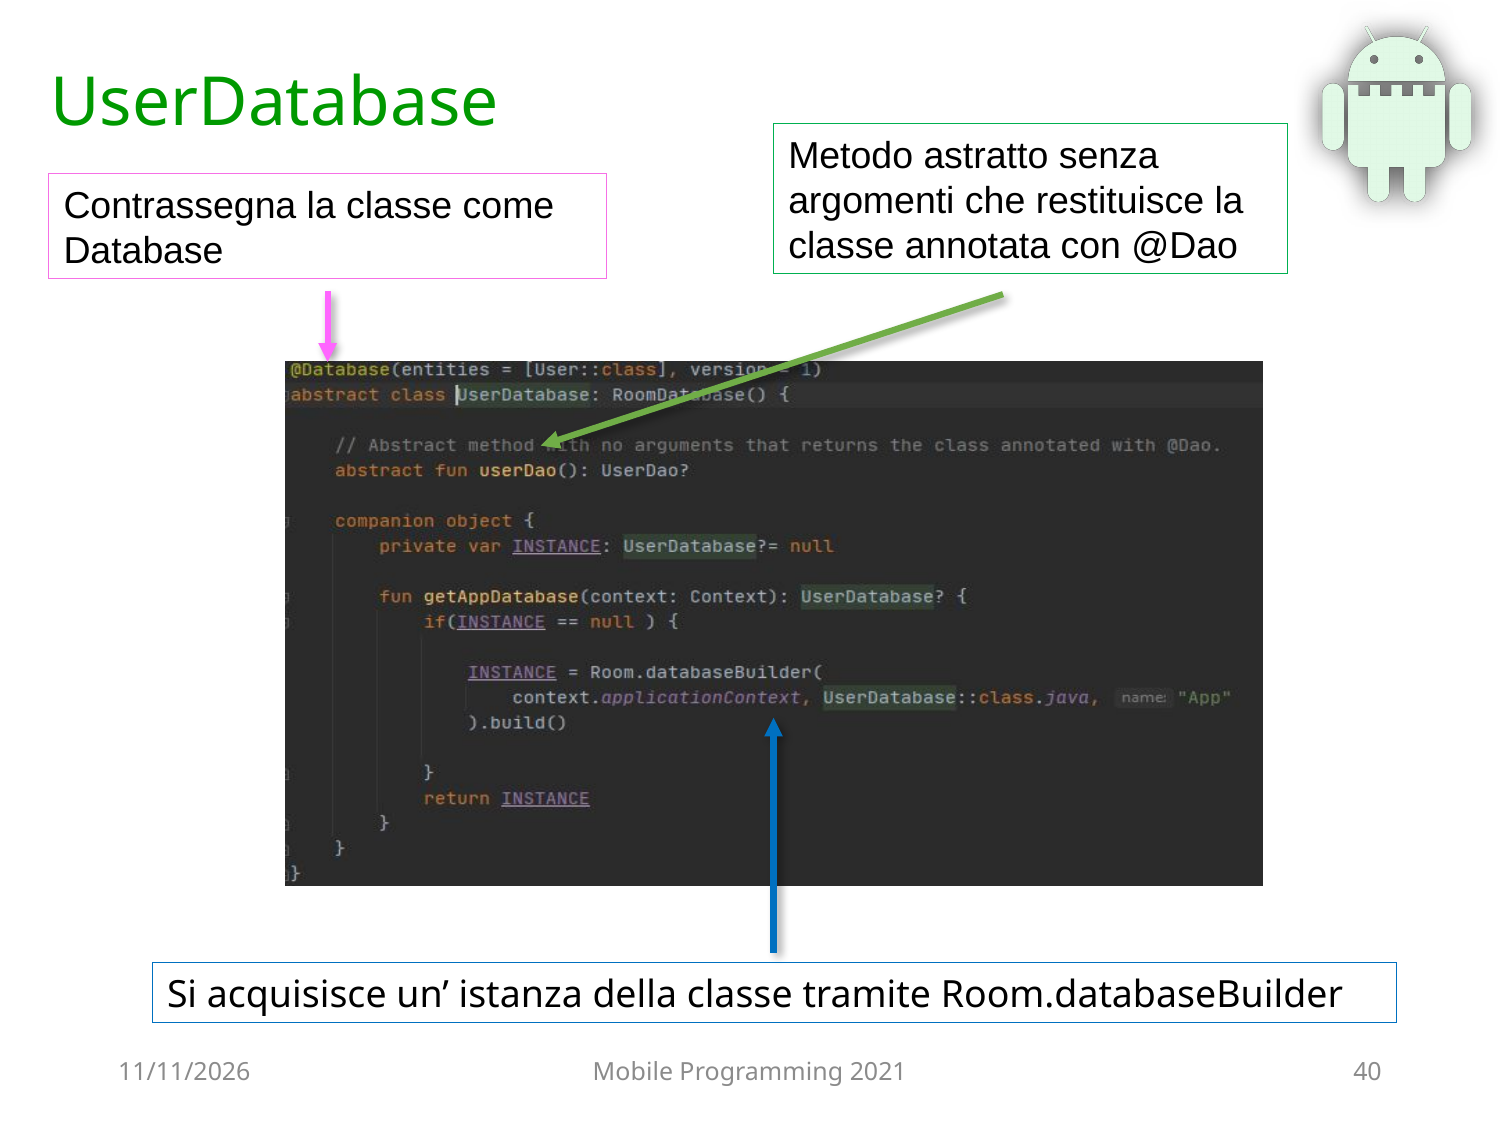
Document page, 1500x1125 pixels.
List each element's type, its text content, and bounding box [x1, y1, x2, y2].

text_box Metodo astratto senza argomenti che restituisce la classe annotata con @Dao [773, 123, 1288, 274]
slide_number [103, 1042, 441, 1103]
text_box Si acquisisce un’ istanza della classe tramite Room.databaseBuilder [152, 962, 1397, 1023]
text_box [540, 294, 1004, 446]
picture [1318, 22, 1475, 59]
picture [1318, 148, 1475, 206]
slide_number 40 [1059, 1042, 1397, 1103]
picture [285, 361, 1263, 886]
text_box Contrassegna la classe come Database [48, 173, 607, 279]
footer Mobile Programming 2021 [496, 1042, 1004, 1103]
title UserDatabase [35, 59, 1500, 148]
